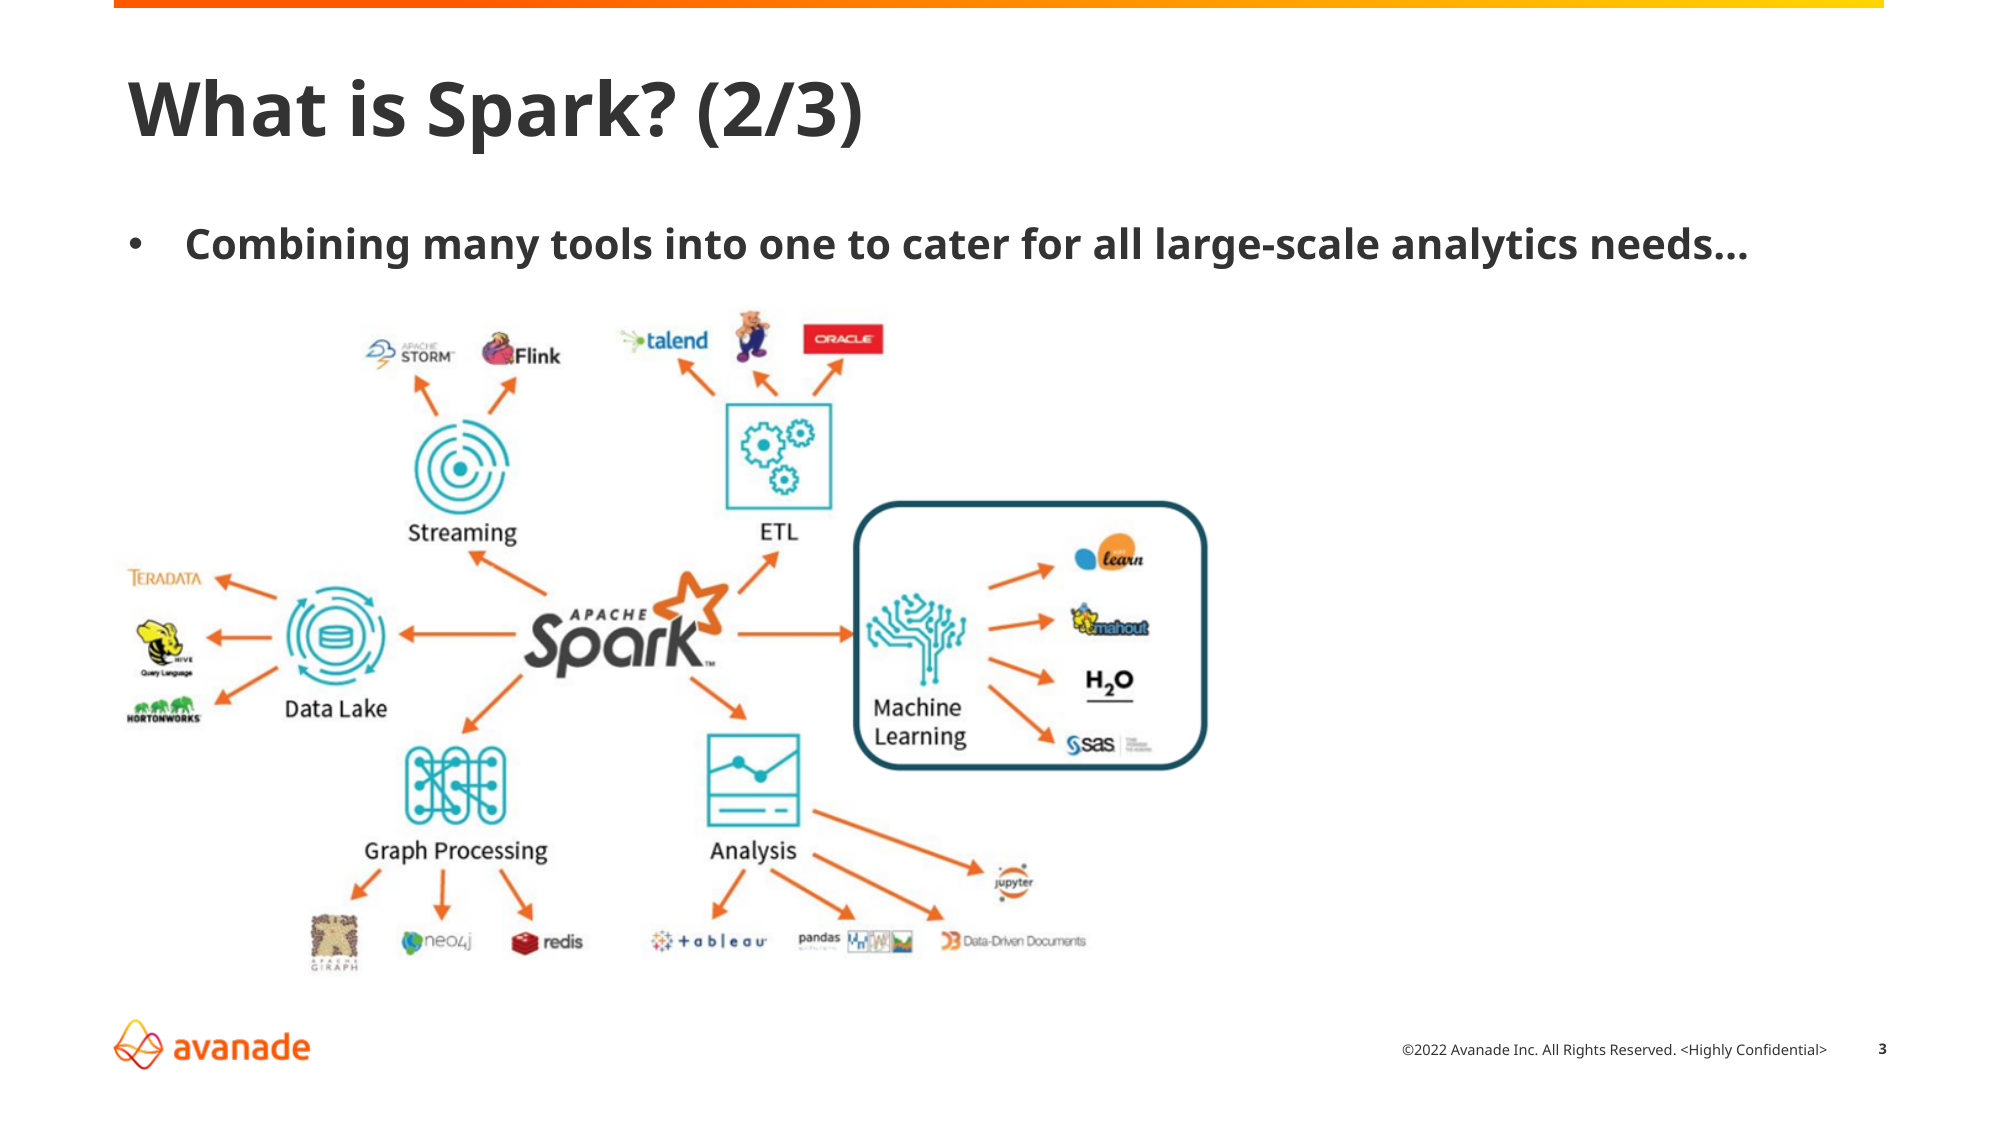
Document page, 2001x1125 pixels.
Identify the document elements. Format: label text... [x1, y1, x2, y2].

picture [113, 306, 1210, 977]
picture [93, 999, 339, 1090]
list Combining many tools into one to cater for all large-scale analytics needs… [113, 215, 1883, 930]
title What is Spark? (2/3) [113, 64, 1883, 215]
